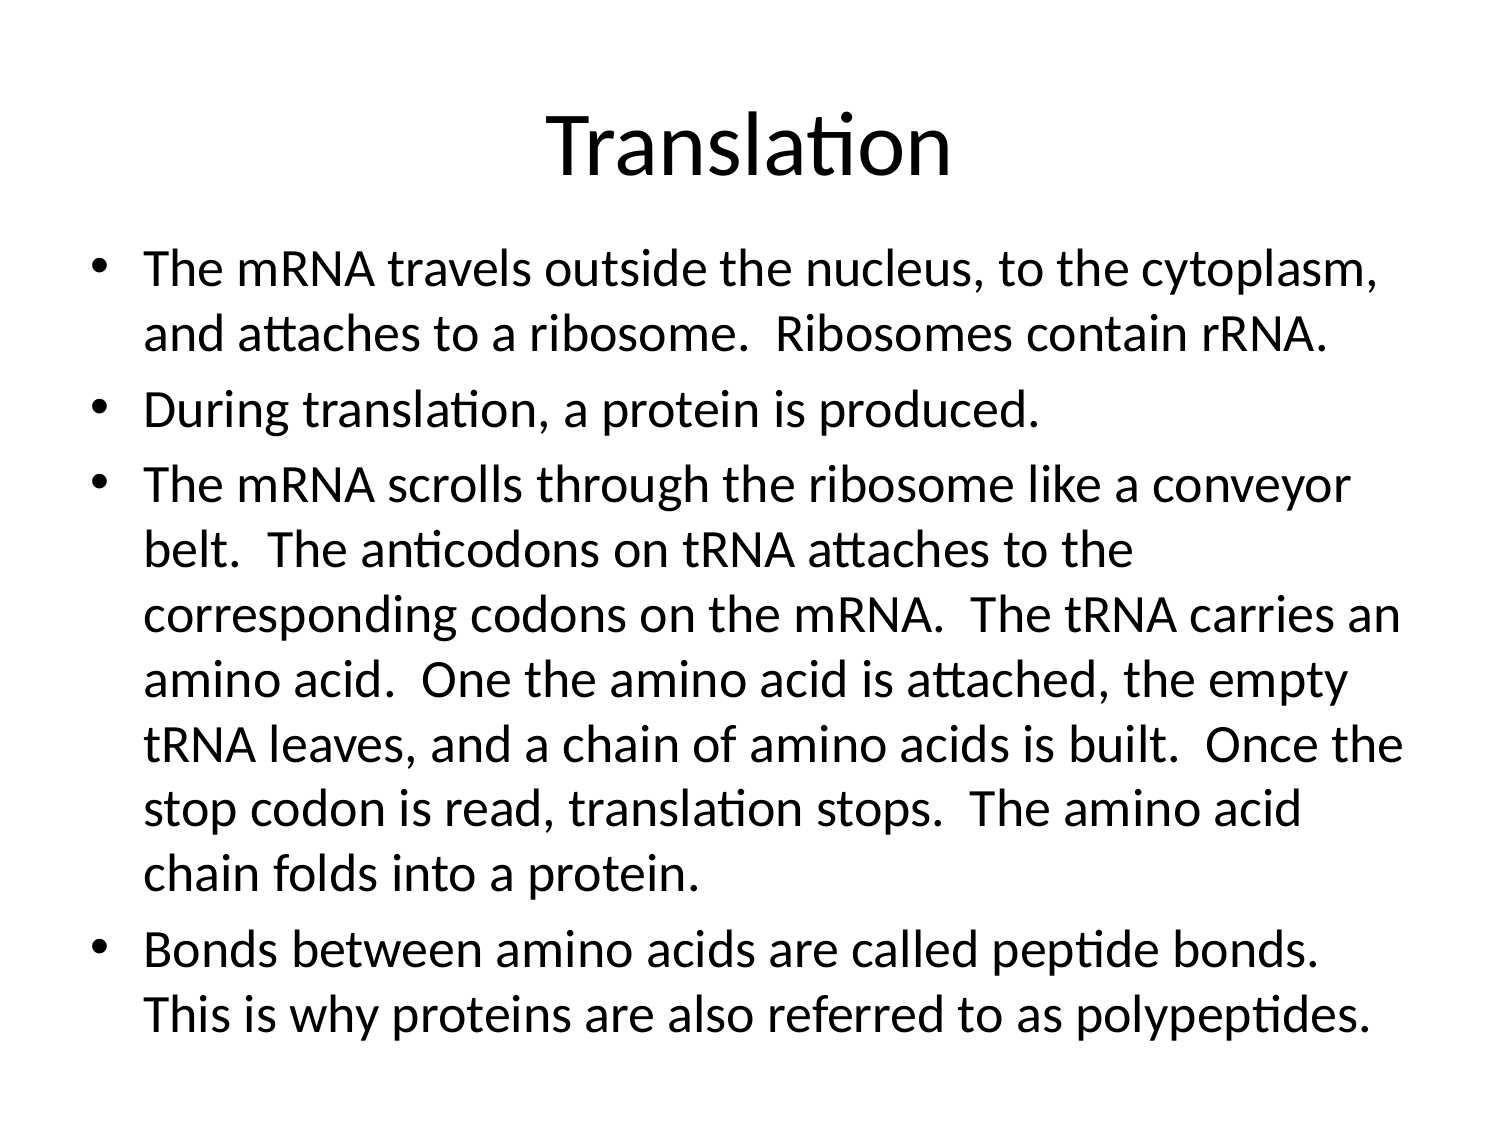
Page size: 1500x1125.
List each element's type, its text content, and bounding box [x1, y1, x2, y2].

title Translation [75, 45, 1425, 224]
list The mRNA travels outside the nucleus, to the cytoplasm, and attaches to a ribosome. Ribosomes contain rRNA. During translation, a protein is produced. The mRNA scrolls through the ribosome like a conveyor belt. The anticodons on tRNA attaches to the corresponding codons on the mRNA. The tRNA carries an amino acid. One the amino acid is attached, the empty tRNA leaves, and a chain of amino acids is built. Once the stop codon is read, translation stops. The amino acid chain folds into a protein. Bonds between amino acids are called peptide bonds. This is why proteins are also referred to as polypeptides. [75, 224, 1425, 1063]
